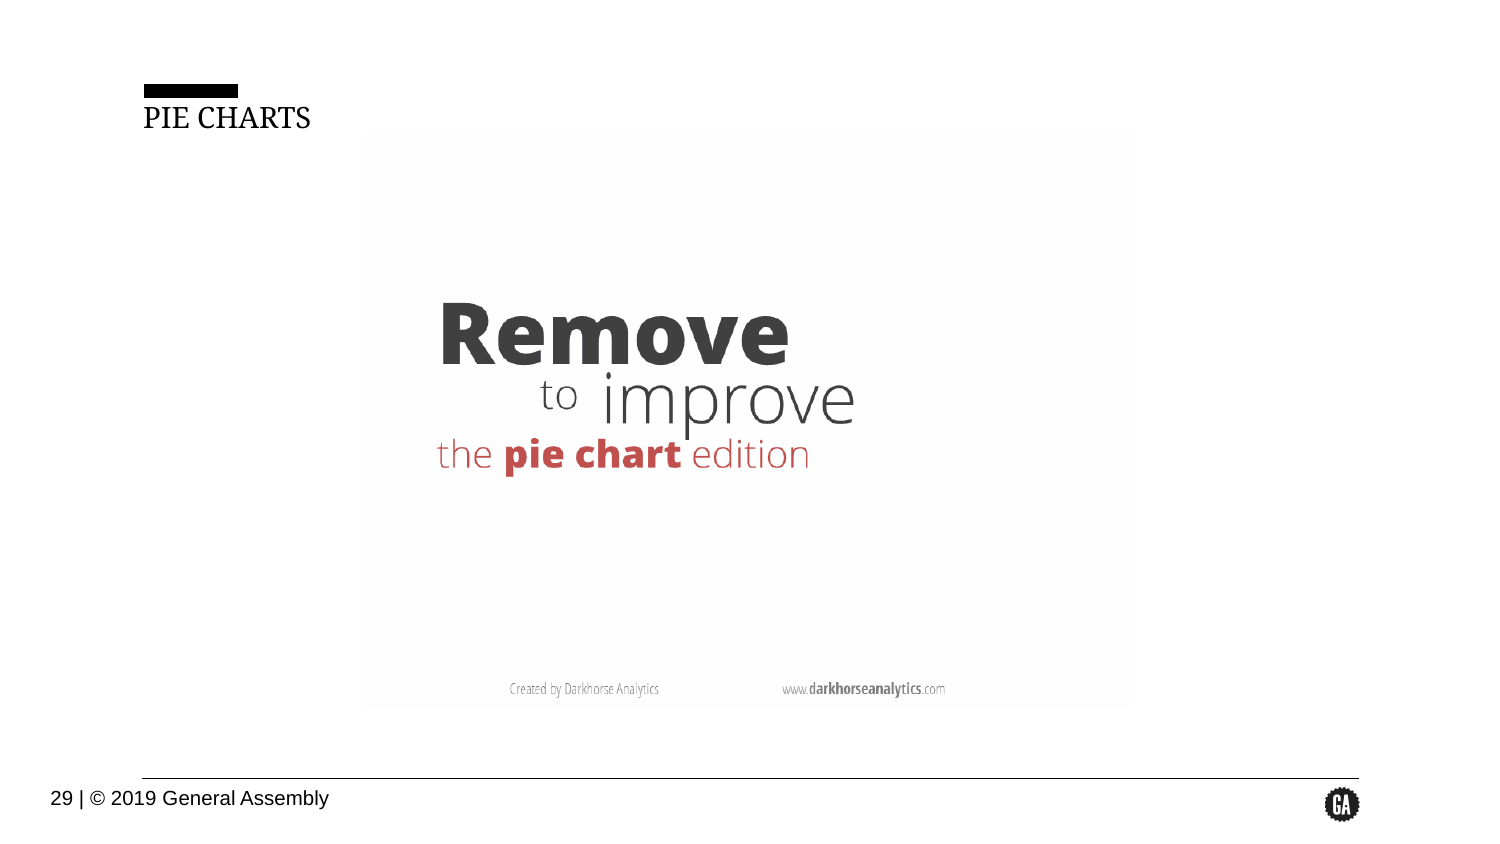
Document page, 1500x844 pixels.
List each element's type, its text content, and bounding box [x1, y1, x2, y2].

text_box PIE CHARTS [143, 99, 737, 130]
picture [365, 133, 1135, 711]
picture [1325, 787, 1360, 822]
